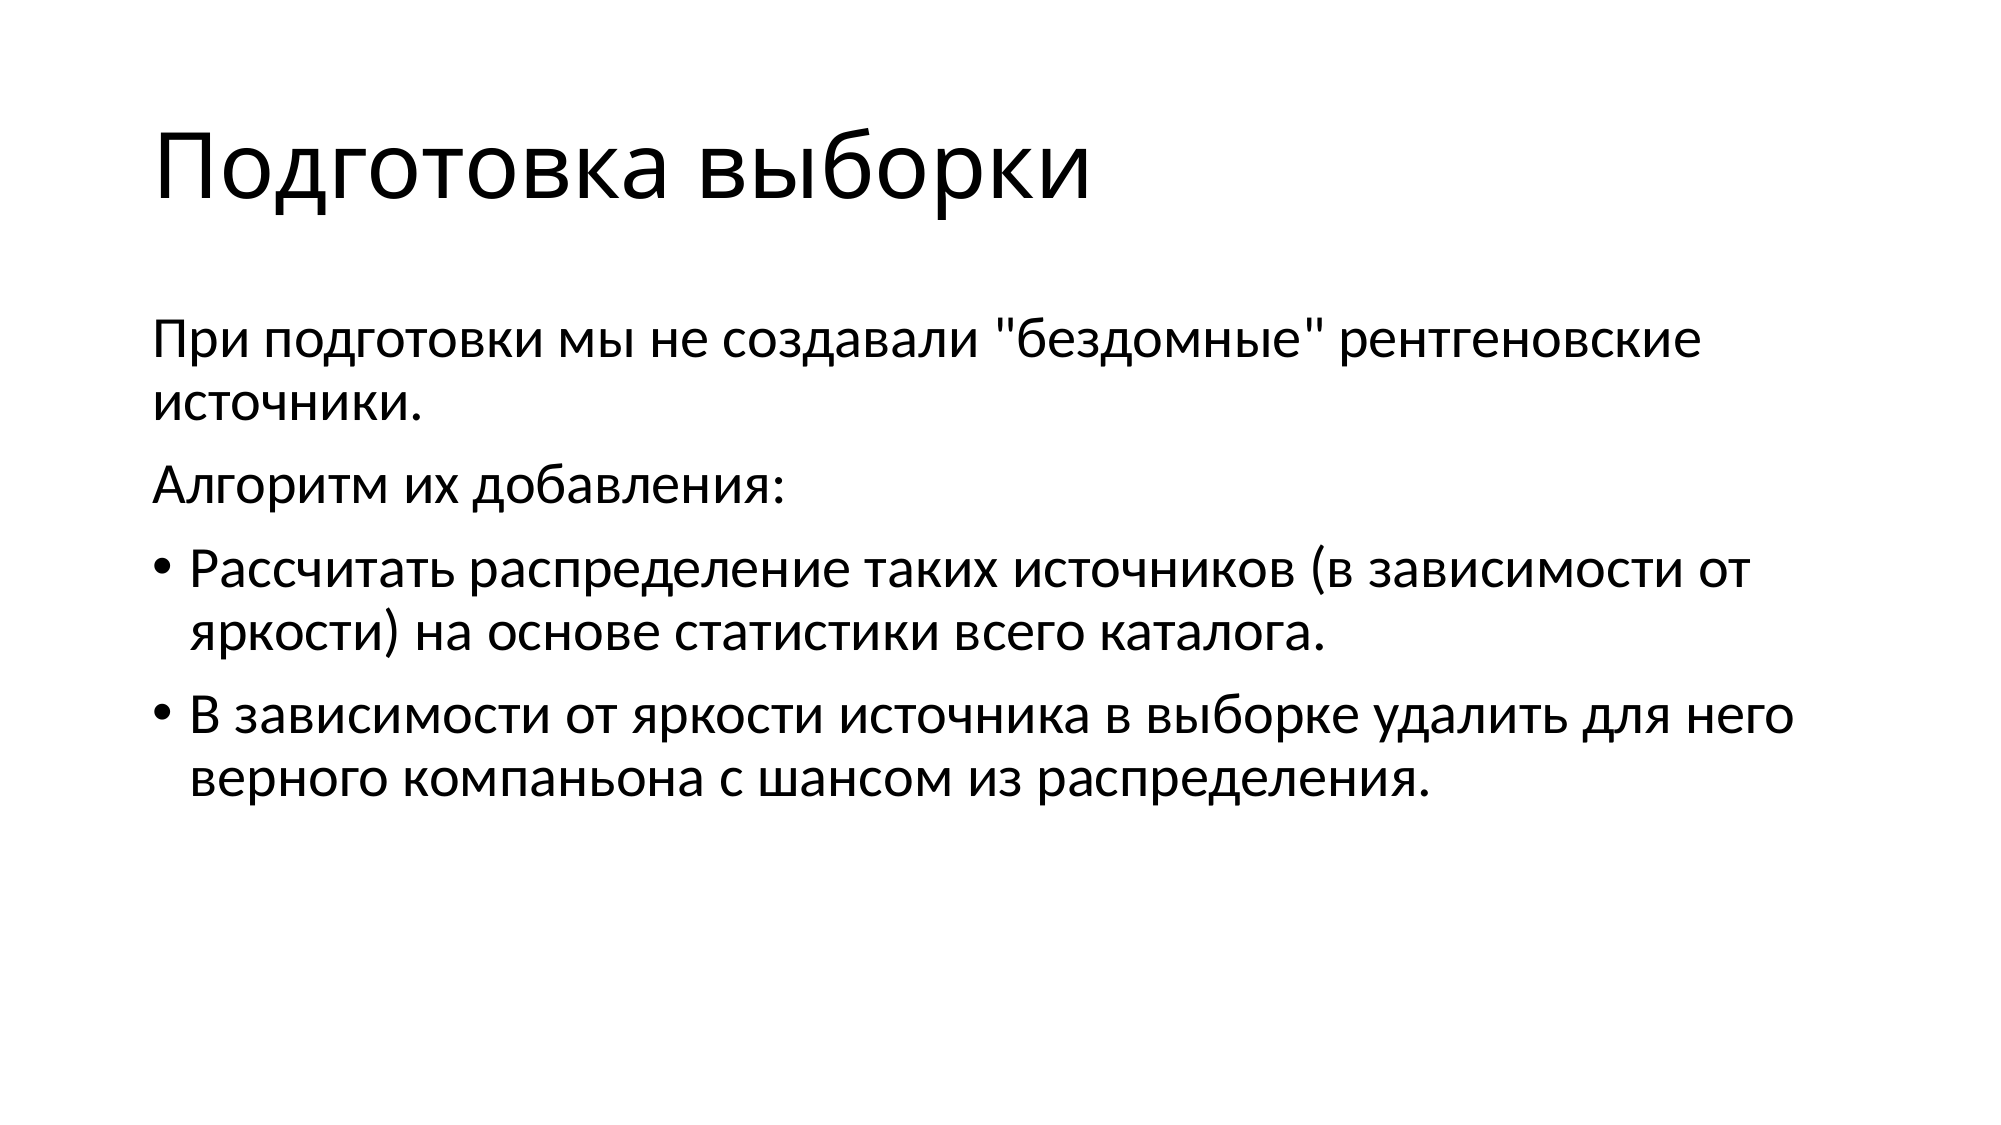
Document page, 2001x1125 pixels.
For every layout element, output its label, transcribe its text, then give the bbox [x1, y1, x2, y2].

list При подготовки мы не создавали "бездомные" рентгеновские источники. Алгоритм их добавления: Рассчитать распределение таких источников (в зависимости от яркости) на основе статистики всего каталога. В зависимости от яркости источника в выборке удалить для него верного компаньона с шансом из распределения. [137, 299, 1863, 1014]
title Подготовка выборки [137, 59, 1863, 278]
